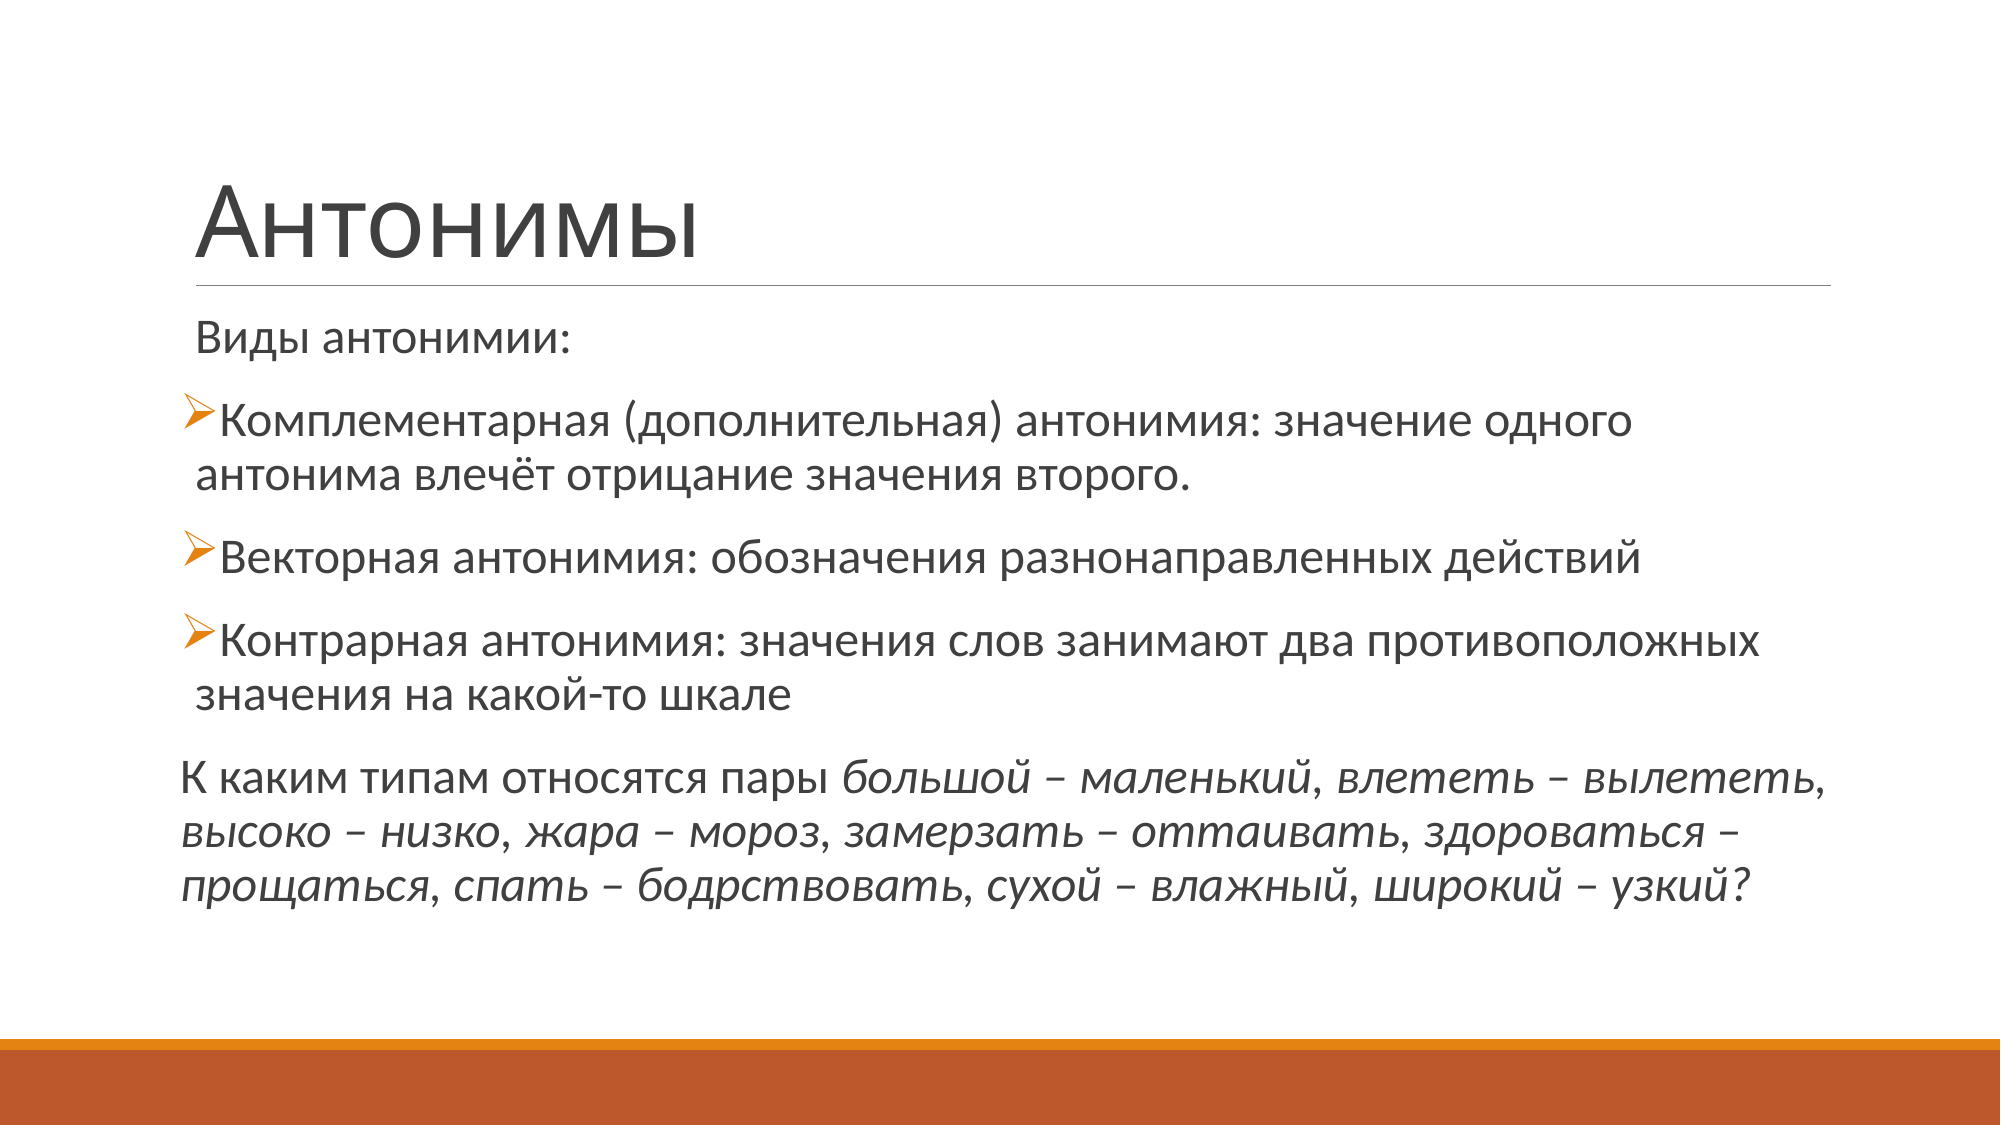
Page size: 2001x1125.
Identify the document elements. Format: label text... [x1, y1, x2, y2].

list Виды антонимии: Комплементарная (дополнительная) антонимия: значение одного антонима влечёт отрицание значения второго. Векторная антонимия: обозначения разнонаправленных действий Контрарная антонимия: значения слов занимают два противоположных значения на какой-то шкале К каким типам относятся пары большой – маленький, влететь – вылететь, высоко – низко, жара – мороз, замерзать – оттаивать, здороваться – прощаться, спать – бодрствовать, сухой – влажный, широкий – узкий? [180, 302, 1830, 963]
title Антонимы [180, 47, 1830, 285]
